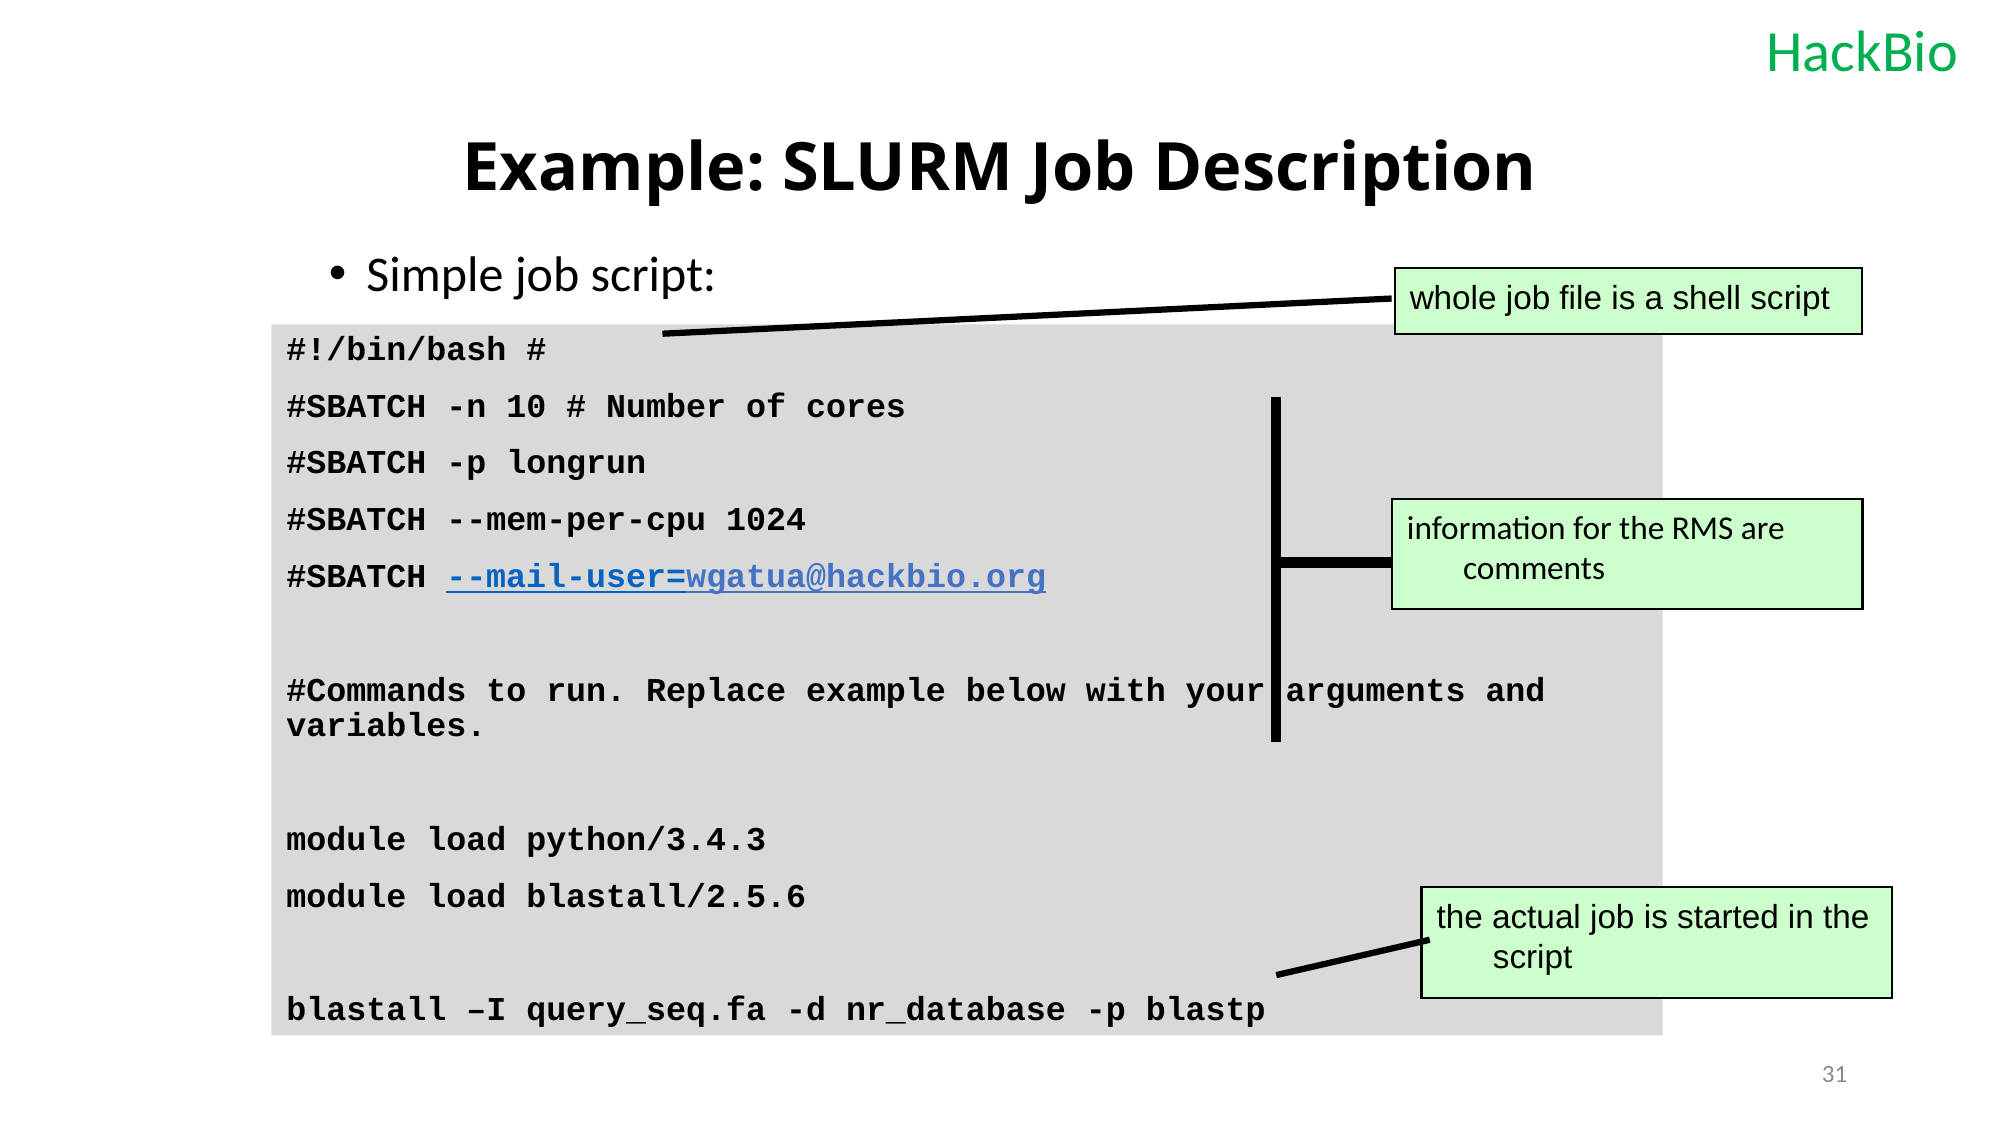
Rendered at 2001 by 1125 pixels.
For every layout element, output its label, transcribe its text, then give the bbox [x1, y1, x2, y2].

title Example: SLURM Job Description [137, 59, 1863, 278]
list Simple job script: [314, 240, 1534, 366]
text_box the actual job is started in the script [1421, 887, 1893, 998]
text_box #!/bin/bash # #SBATCH -n 10 # Number of cores #SBATCH -p longrun #SBATCH --mem-per-cpu 1024 #SBATCH --mail-user=wgatua@hackbio.org #Commands to run. Replace example below with your arguments and variables. module load python/3.4.3 module load blastall/2.5.6 blastall –I query_seq.fa -d nr_database -p blastp [271, 324, 1663, 1036]
text_box whole job file is a shell script [1394, 268, 1863, 334]
text_box information for the RMS are comments [1391, 498, 1863, 610]
slide_number 31 [1412, 1042, 1863, 1103]
